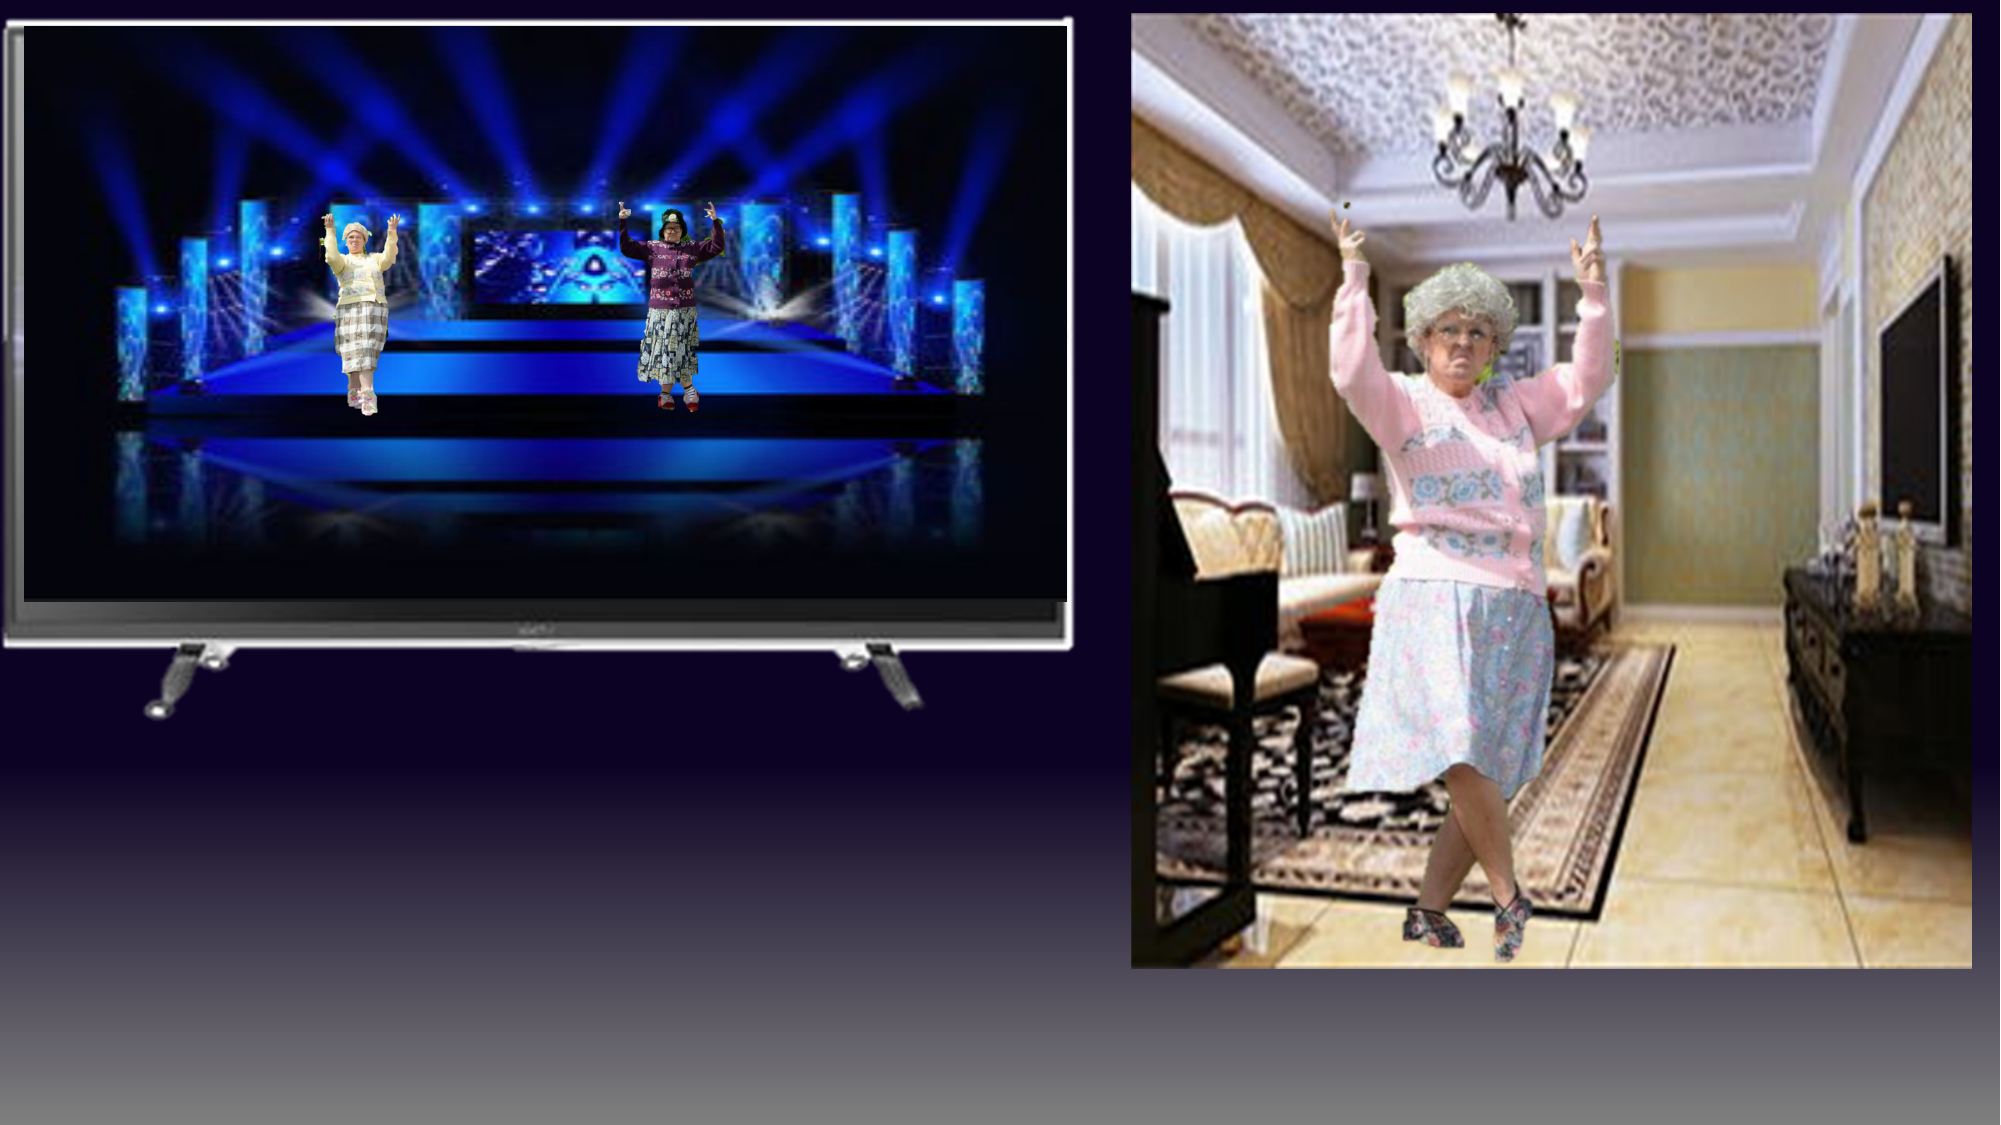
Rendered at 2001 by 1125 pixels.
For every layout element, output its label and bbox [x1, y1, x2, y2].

picture [0, 0, 1972, 969]
